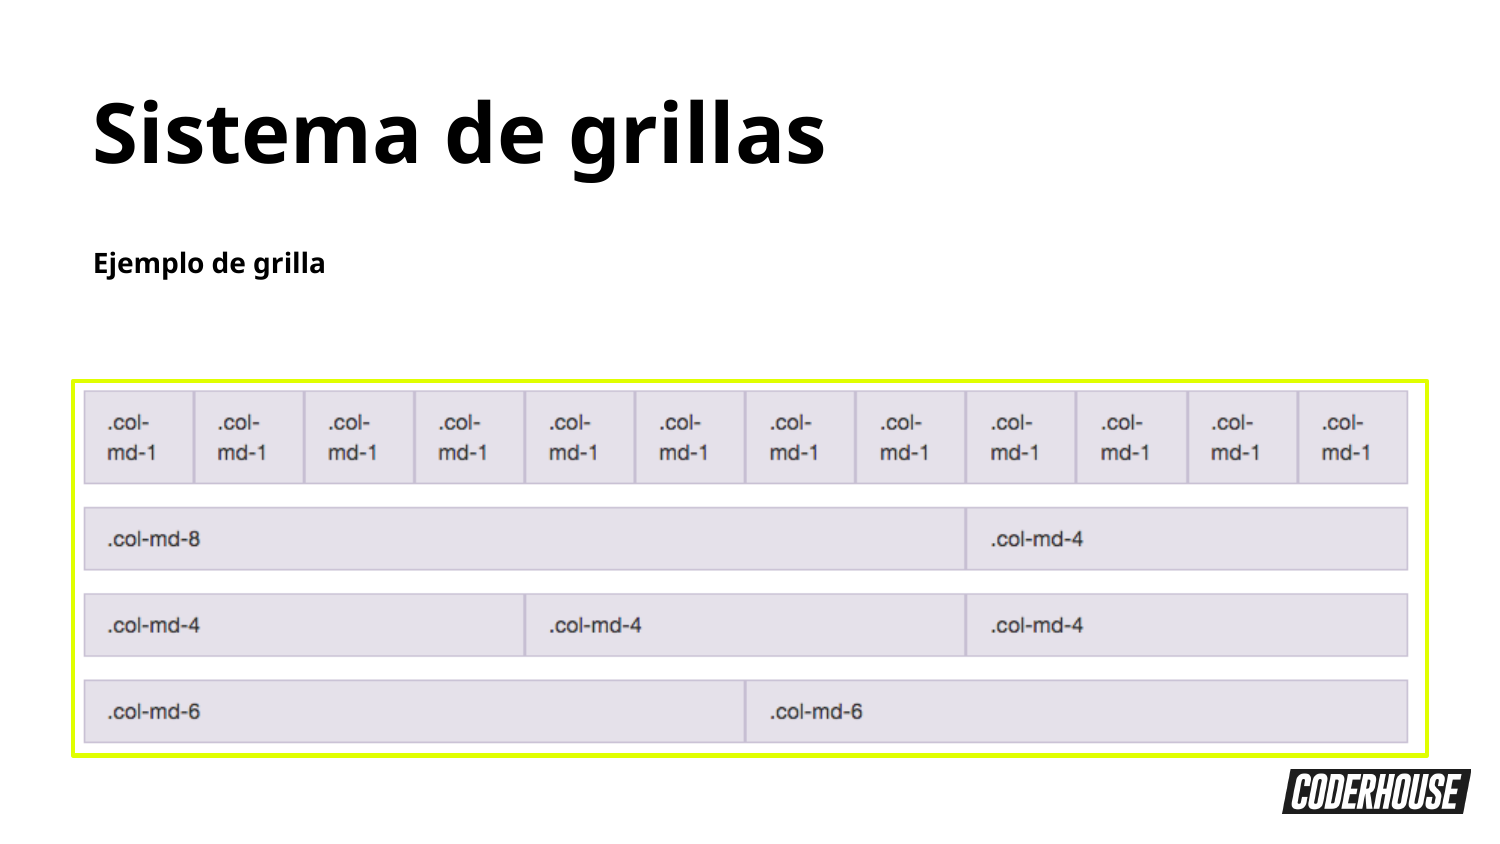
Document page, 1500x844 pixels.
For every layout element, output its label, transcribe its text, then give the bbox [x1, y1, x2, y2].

text_box Ejemplo de grilla [77, 225, 1207, 312]
picture [75, 383, 1425, 754]
text_box Sistema de grillas [78, 76, 1485, 197]
picture [1281, 769, 1471, 814]
